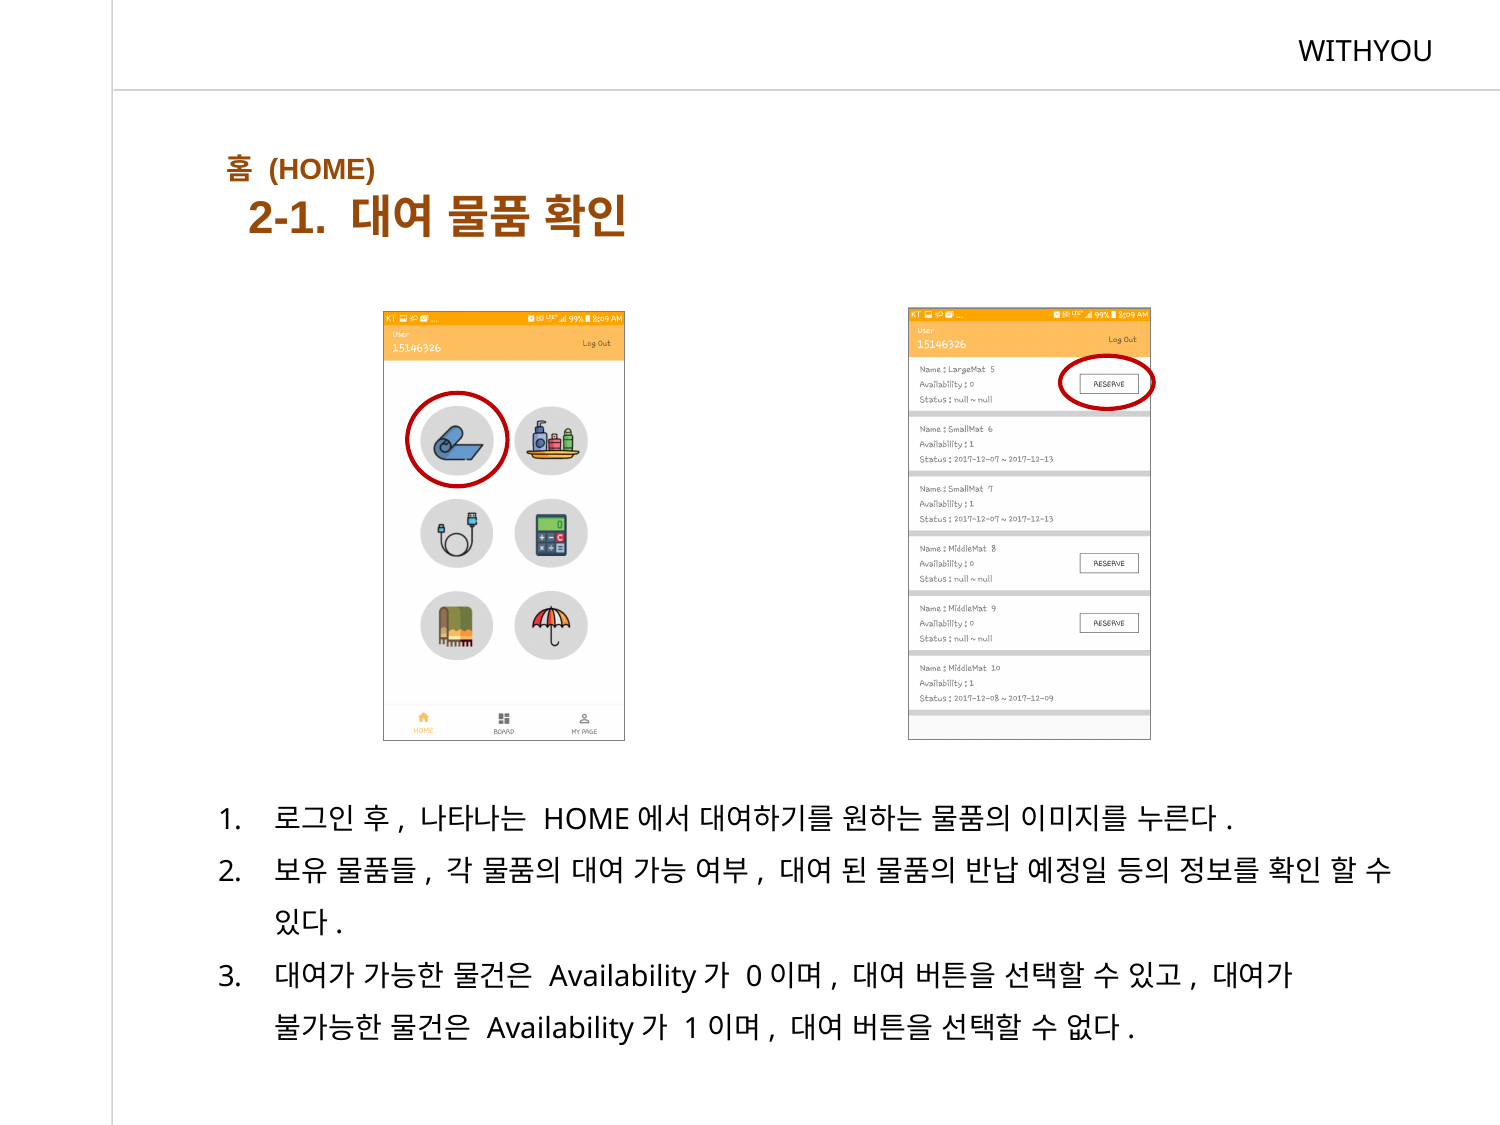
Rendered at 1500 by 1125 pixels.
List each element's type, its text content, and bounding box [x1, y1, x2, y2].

text_box 홈 (HOME) [211, 142, 698, 193]
text_box 2-1. 대여 물품 확인 [233, 180, 946, 251]
picture [382, 310, 626, 742]
picture [907, 307, 1151, 740]
text_box WITHYOU [1283, 24, 1449, 75]
text_box 로그인 후, 나타나는 HOME에서 대여하기를 원하는 물품의 이미지를 누른다. 보유 물품들, 각 물품의 대여 가능 여부, 대여 된 물품의 반납 예정일 등의 정보를 확인 할 수 있다. 대여가 가능한 물건은 Availability가 0이며, 대여 버튼을 선택할 수 있고, 대여가 불가능한 물건은 Availability가 1이며, 대여 버튼을 선택할 수 없다. [203, 775, 1411, 1052]
